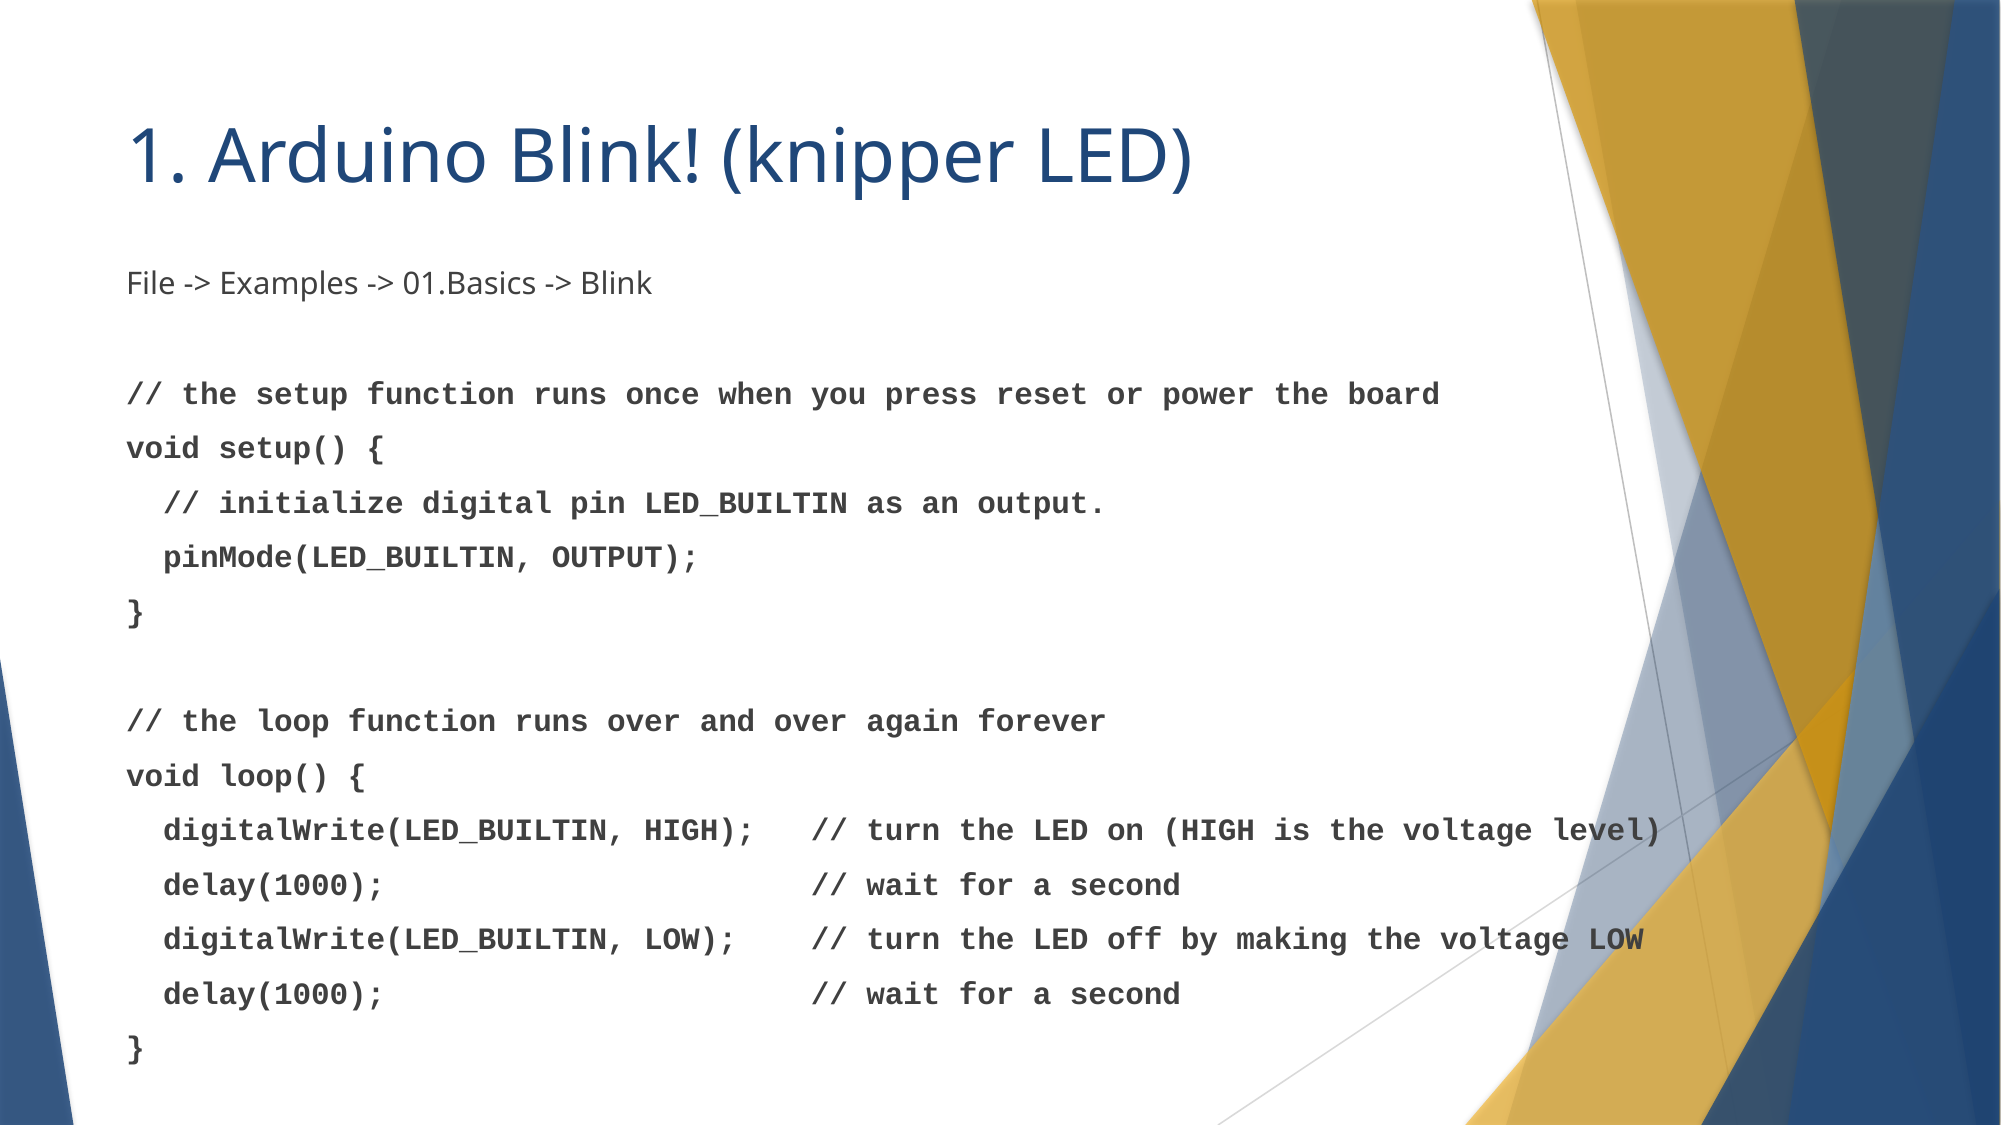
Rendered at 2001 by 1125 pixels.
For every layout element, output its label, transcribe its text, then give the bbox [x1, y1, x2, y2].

title 1. Arduino Blink! (knipper LED) [111, 99, 1522, 256]
list File -> Examples -> 01.Basics -> Blink // the setup function runs once when you press reset or power the board void setup() { // initialize digital pin LED_BUILTIN as an output. pinMode(LED_BUILTIN, OUTPUT); } // the loop function runs over and over again forever void loop() { digitalWrite(LED_BUILTIN, HIGH); // turn the LED on (HIGH is the voltage level) delay(1000); // wait for a second digitalWrite(LED_BUILTIN, LOW); // turn the LED off by making the voltage LOW delay(1000); // wait for a second } [111, 256, 1764, 1078]
